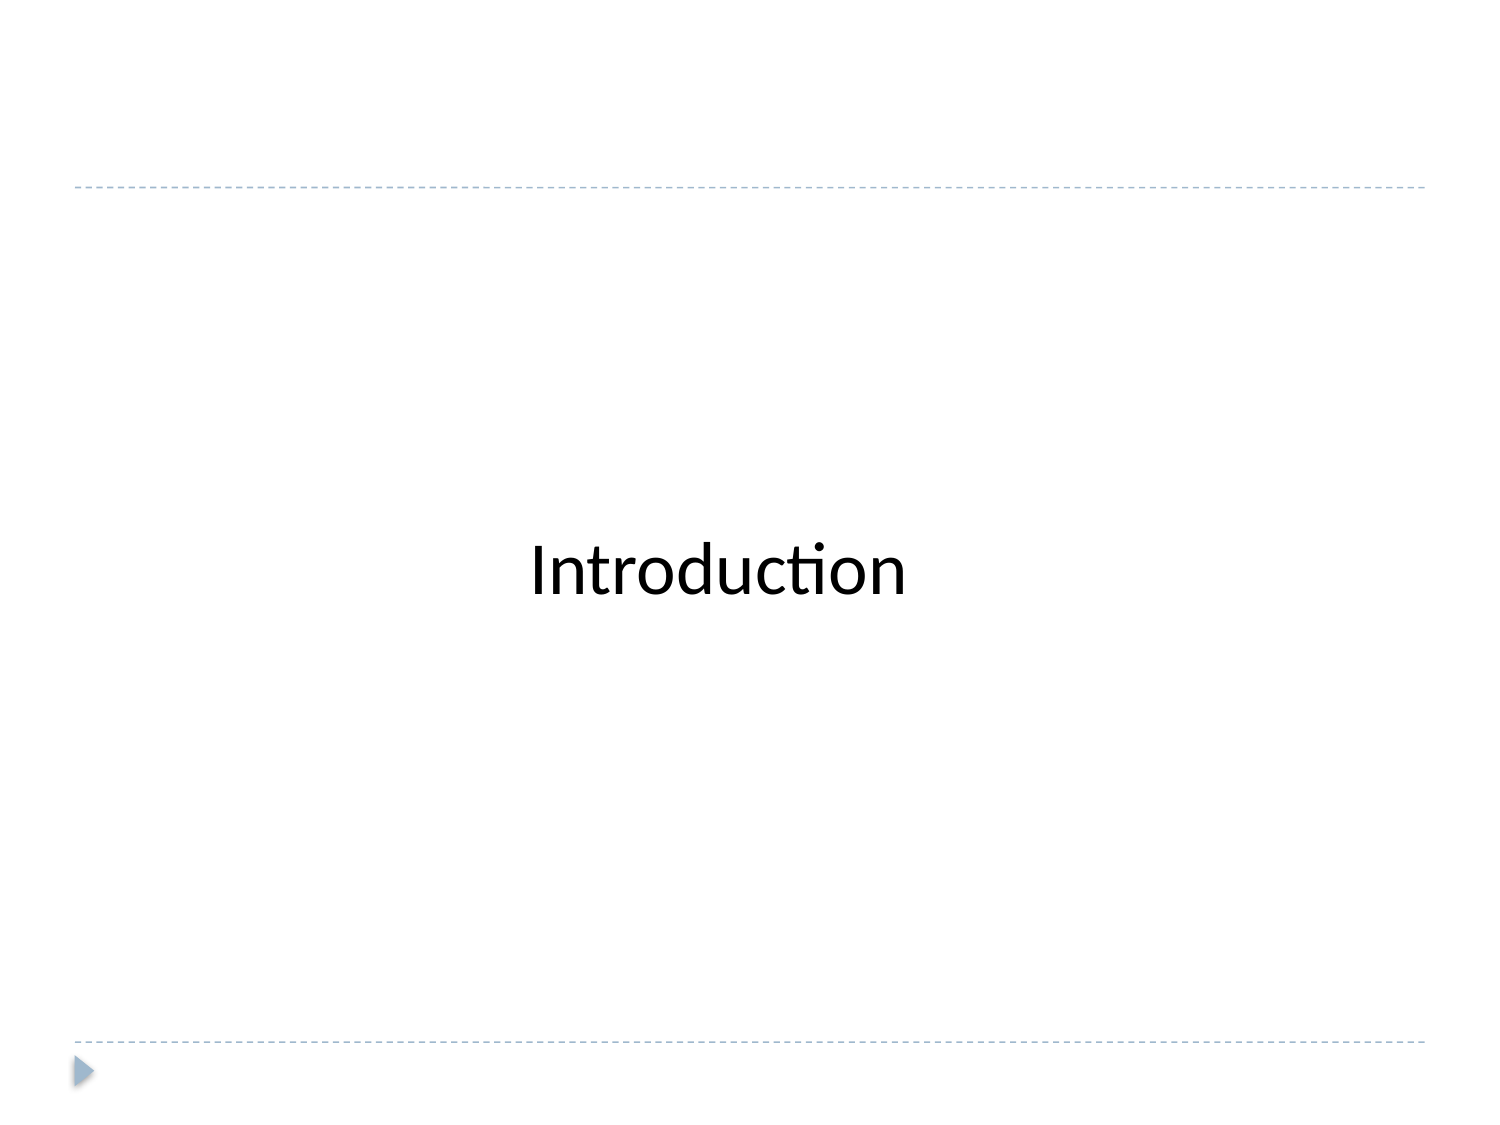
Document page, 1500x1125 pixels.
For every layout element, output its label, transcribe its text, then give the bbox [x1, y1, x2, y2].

text_box Introduction [514, 512, 923, 618]
